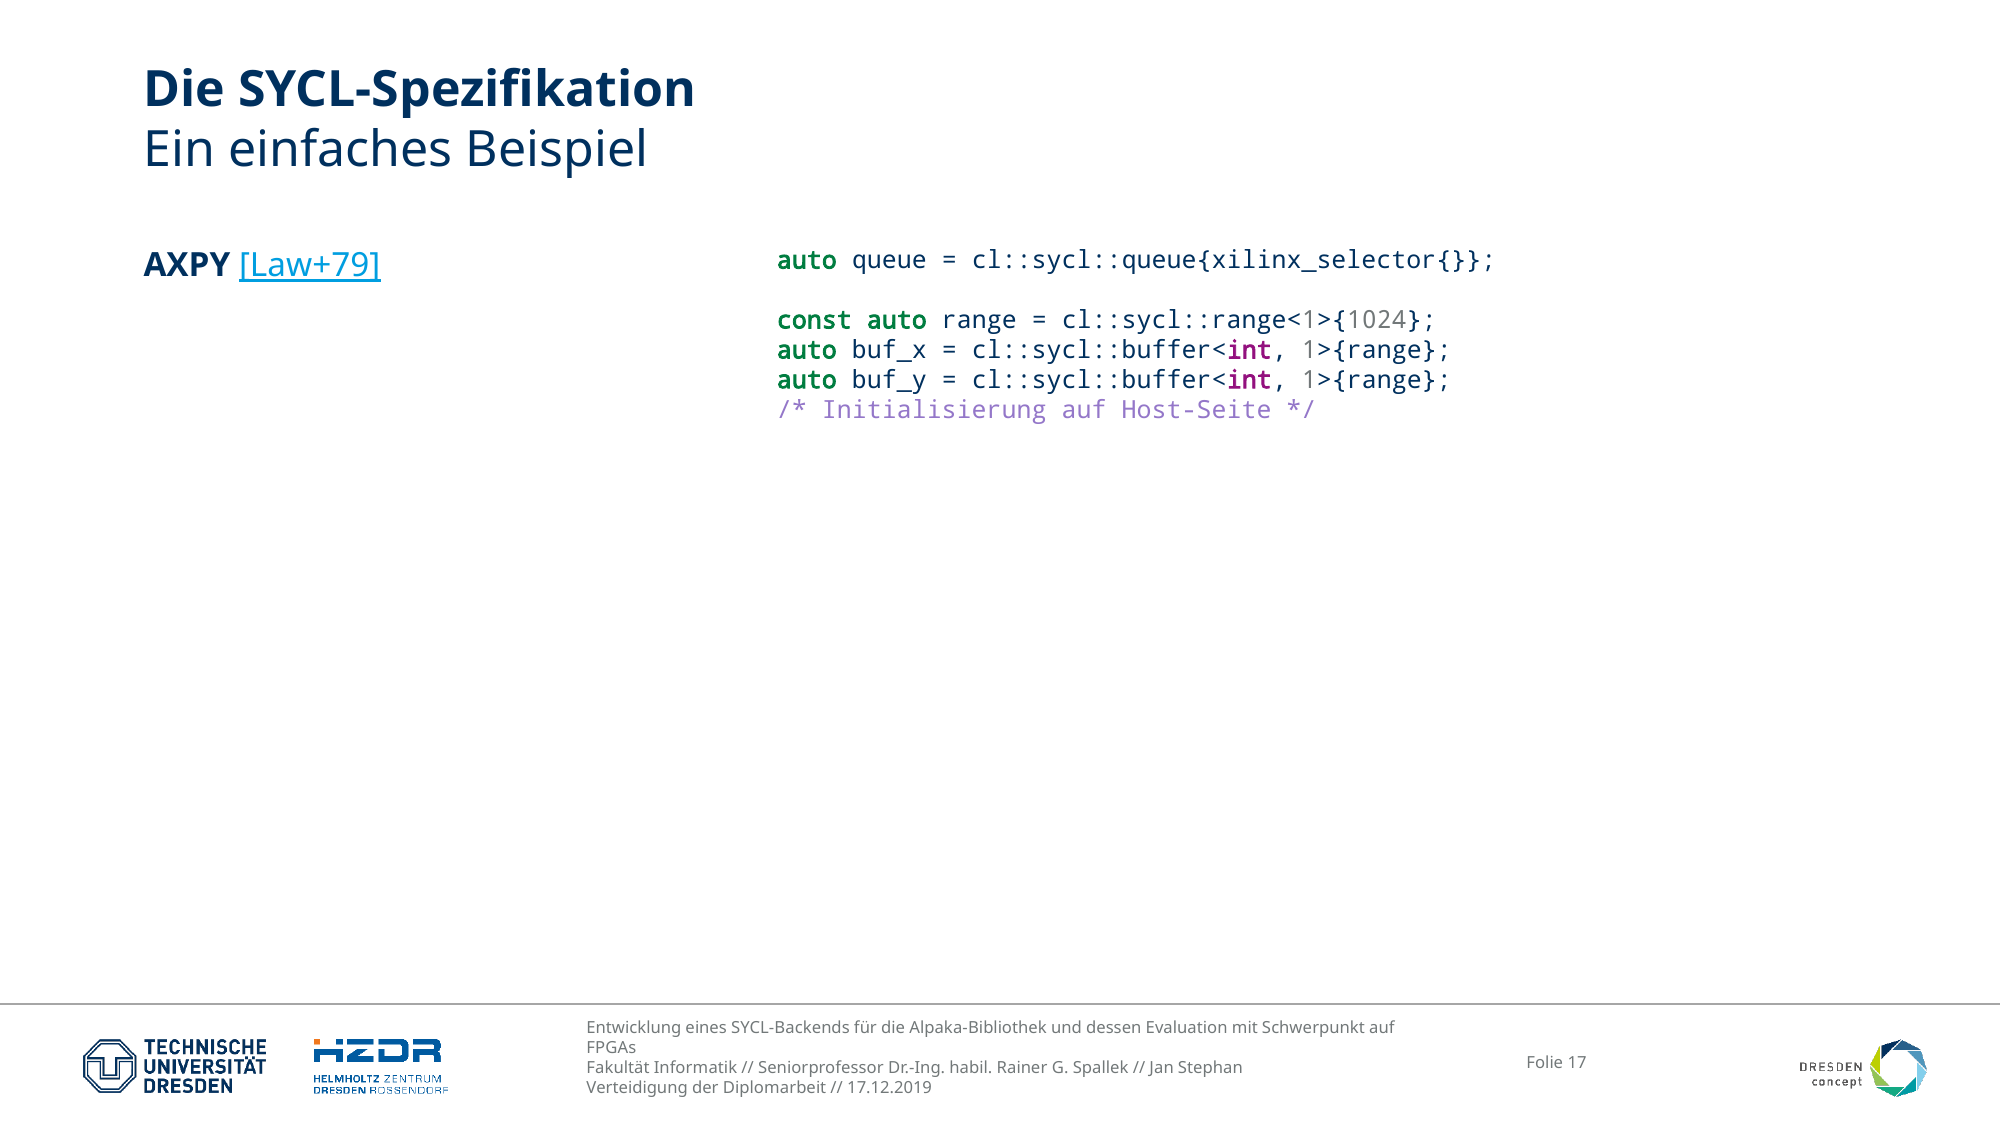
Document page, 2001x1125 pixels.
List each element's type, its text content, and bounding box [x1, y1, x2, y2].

picture [1800, 1039, 1927, 1097]
picture [302, 1027, 459, 1105]
title Die SYCL-Spezifikation Ein einfaches Beispiel [143, 56, 1880, 169]
list auto queue = cl::sycl::queue{xilinx_selector{}}; const auto range = cl::sycl::range<1>{1024}; auto buf_x = cl::sycl::buffer<int, 1>{range}; auto buf_y = cl::sycl::buffer<int, 1>{range}; /* Initialisierung auf Host-Seite */ [776, 243, 1880, 957]
picture [83, 1039, 266, 1093]
